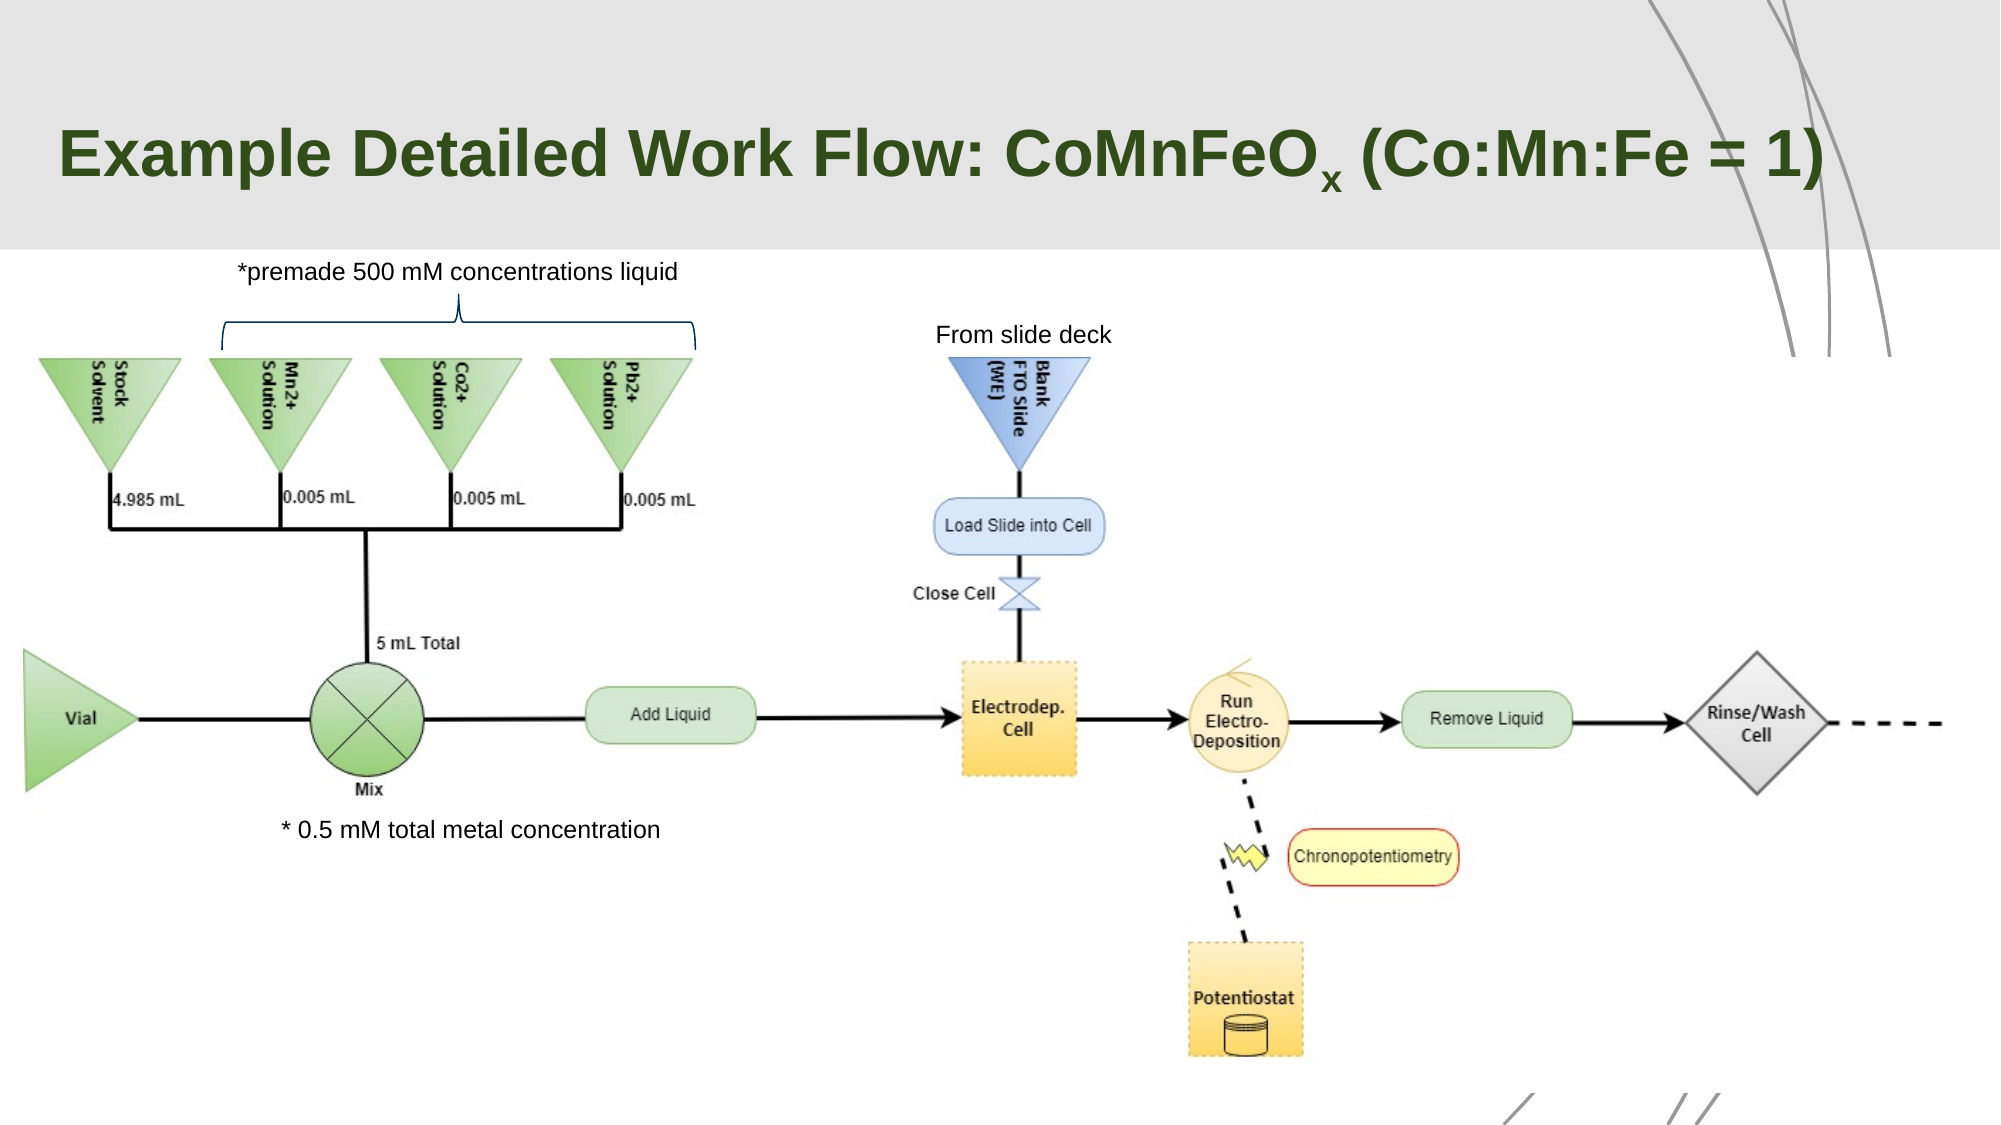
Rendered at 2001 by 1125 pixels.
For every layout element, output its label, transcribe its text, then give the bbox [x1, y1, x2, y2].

picture [22, 356, 2001, 1094]
text_box From slide deck [920, 311, 1128, 356]
text_box *premade 500 mM concentrations liquid [222, 248, 695, 294]
text_box Example Detailed Work Flow: CoMnFeOx (Co:Mn:Fe = 1) [58, 35, 1920, 201]
text_box [221, 293, 697, 350]
